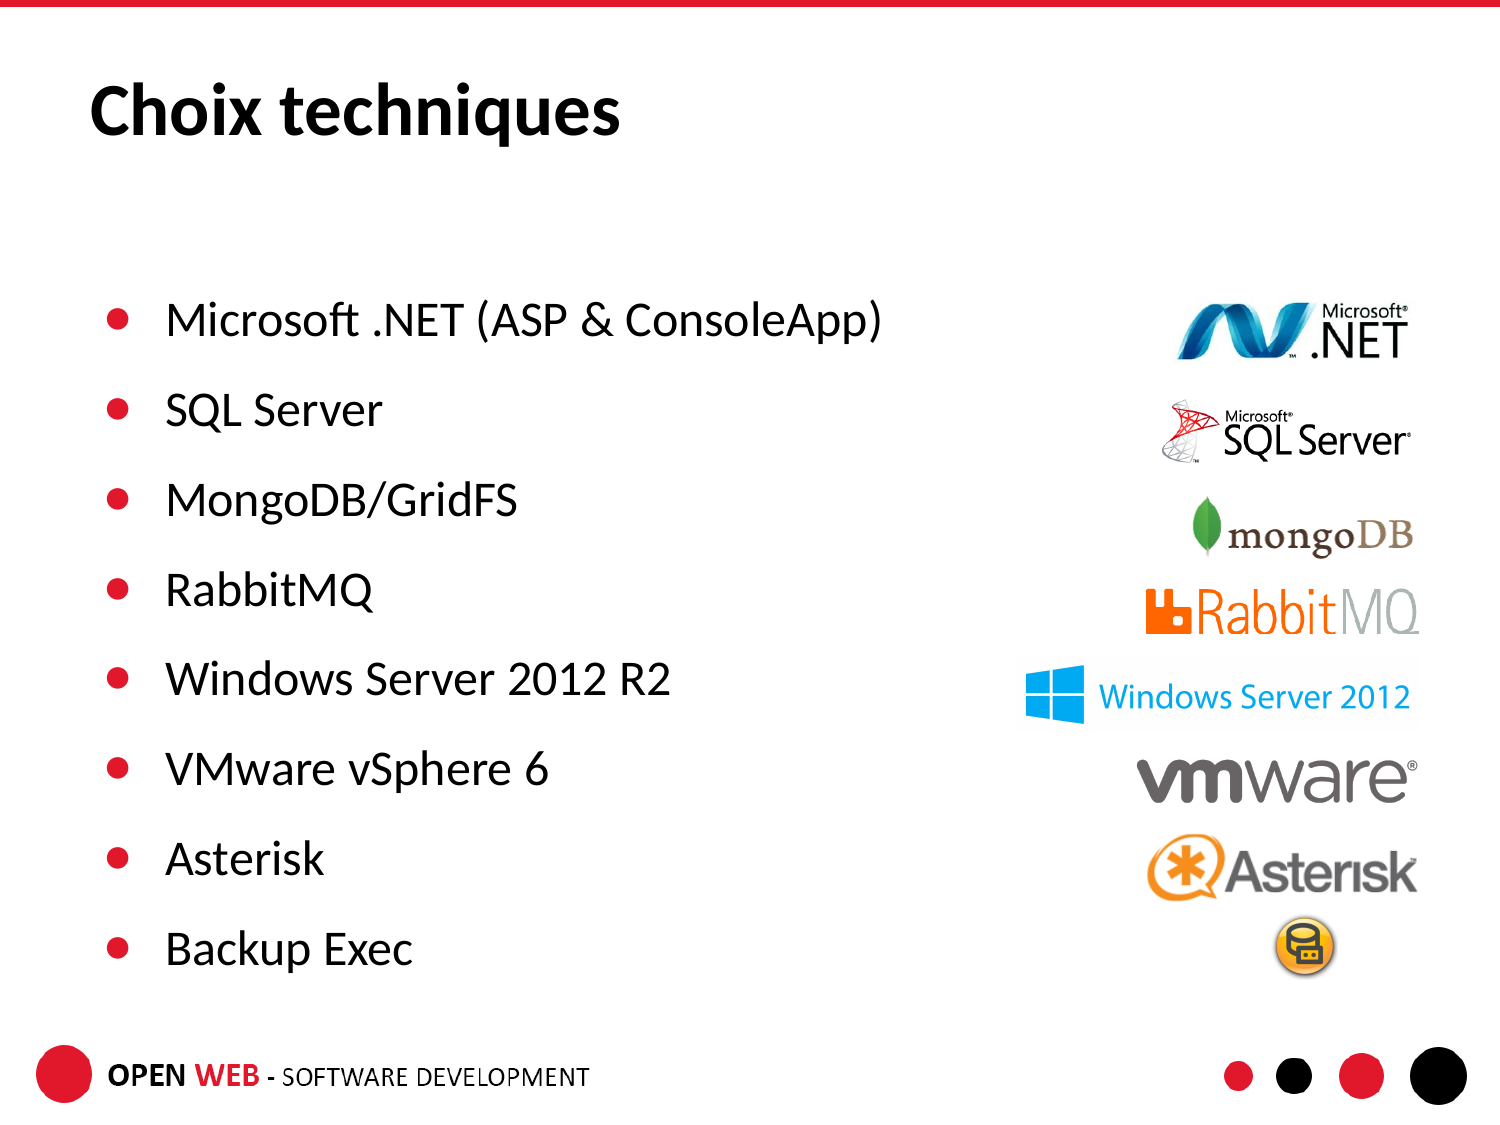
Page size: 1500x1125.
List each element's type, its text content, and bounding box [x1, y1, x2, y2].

picture [1134, 758, 1418, 805]
title Choix techniques [75, 45, 1425, 233]
picture [1185, 489, 1418, 564]
picture [1170, 294, 1419, 369]
picture [1159, 392, 1419, 466]
list Microsoft .NET (ASP & ConsoleApp) SQL Server MongoDB/GridFS RabbitMQ Windows Server 2012 R2 VMware vSphere 6 Asterisk Backup Exec [75, 262, 1425, 996]
picture [1015, 657, 1419, 732]
picture [1271, 914, 1338, 981]
picture [0, 1025, 1500, 1125]
picture [1146, 587, 1419, 634]
picture [1146, 832, 1419, 903]
